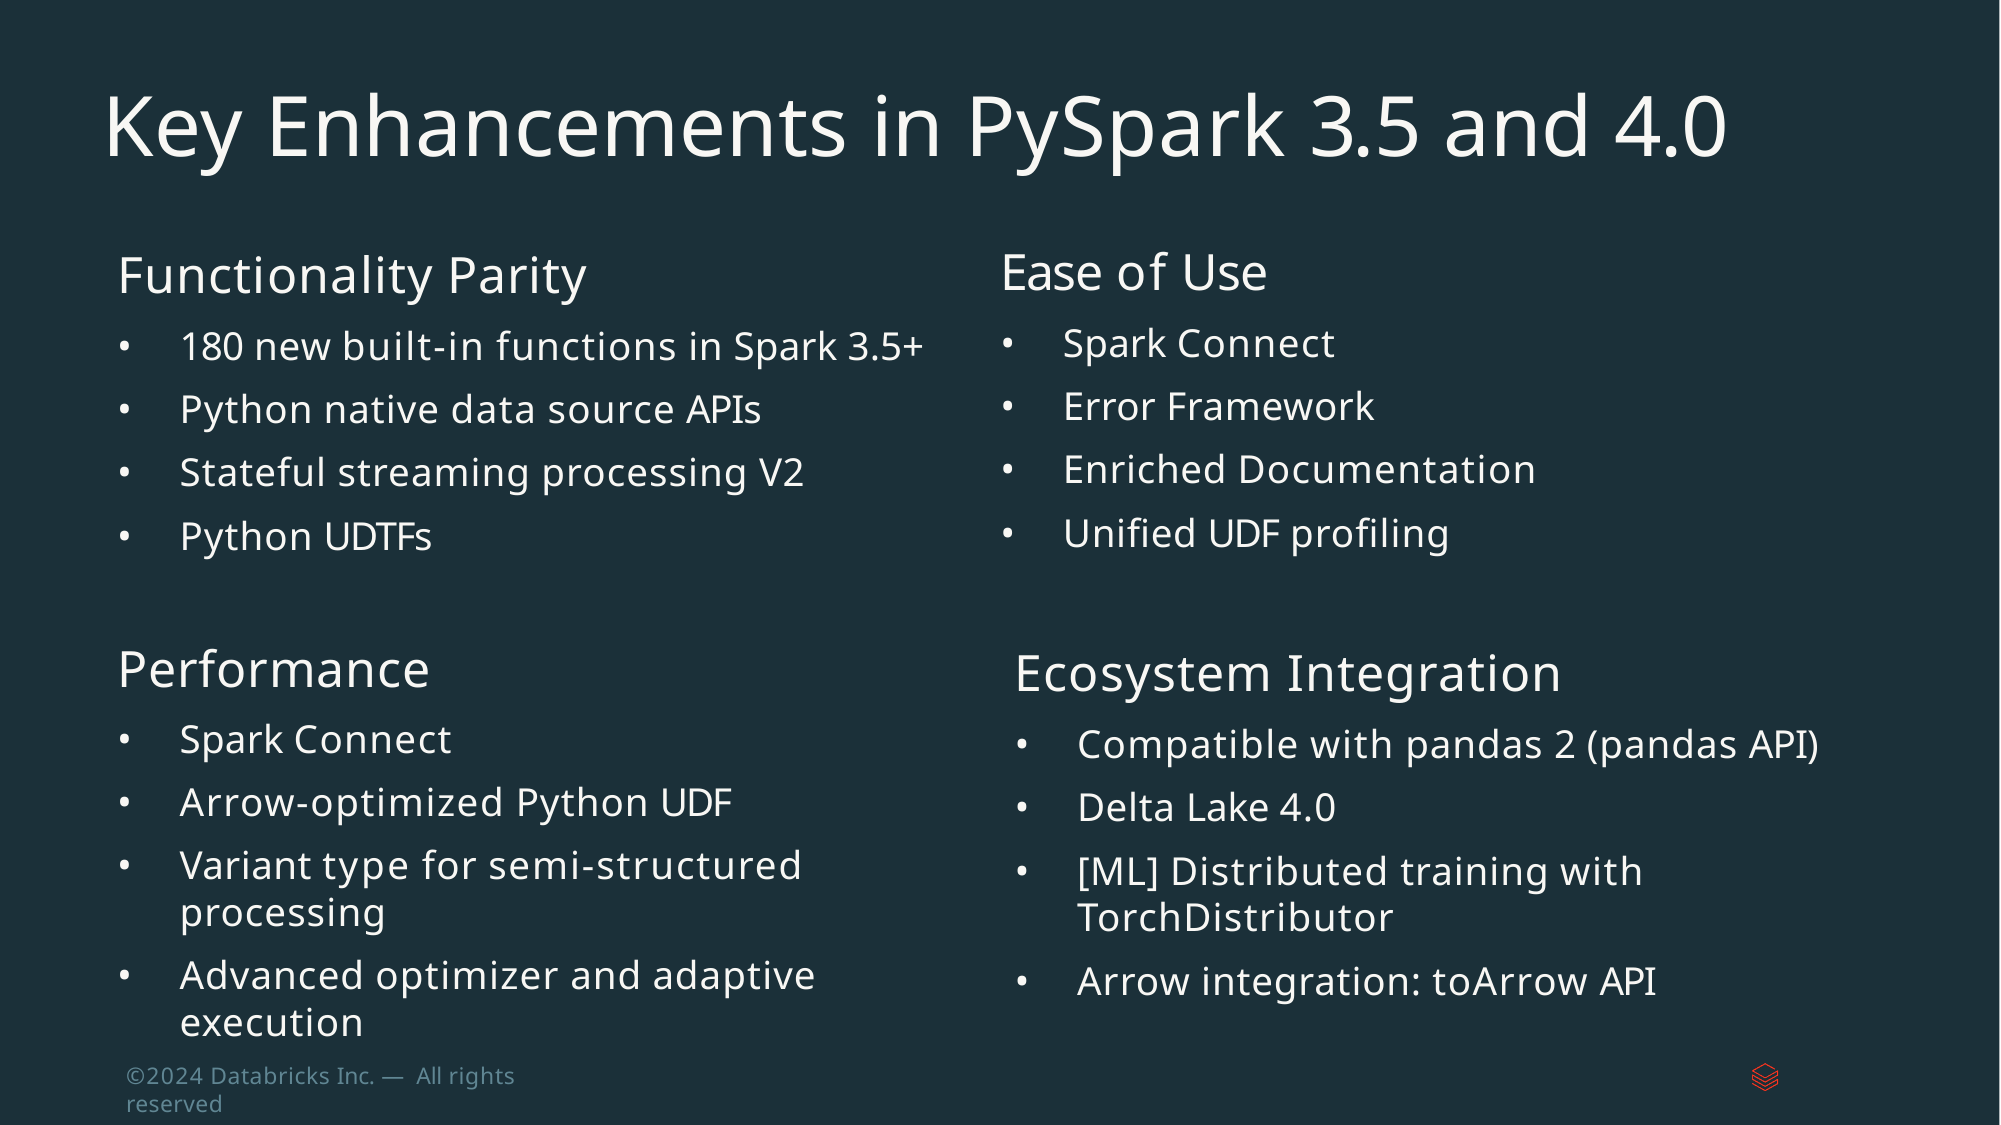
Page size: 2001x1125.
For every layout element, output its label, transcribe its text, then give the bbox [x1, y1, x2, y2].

picture [1749, 1061, 1781, 1093]
list Functionality Parity 180 new built-in functions in Spark 3.5+ Python native data source APIs Stateful streaming processing V2 Python UDTFs Performance Spark Connect Arrow-optimized Python UDF Variant type for semi-structured processing Advanced optimizer and adaptive execution [114, 262, 975, 1044]
title Key Enhancements in PySpark 3.5 and 4.0 [99, 71, 1760, 262]
footer ©2024 Databricks Inc. — All rights reserved [123, 1059, 586, 1125]
text_box Ease of Use Spark Connect Error Framework Enriched Documentation Unified UDF profiling Ecosystem Integration Compatible with pandas 2 (pandas API) Delta Lake 4.0 [ML] Distributed training with TorchDistributor Arrow integration: toArrow API [998, 217, 1909, 1003]
